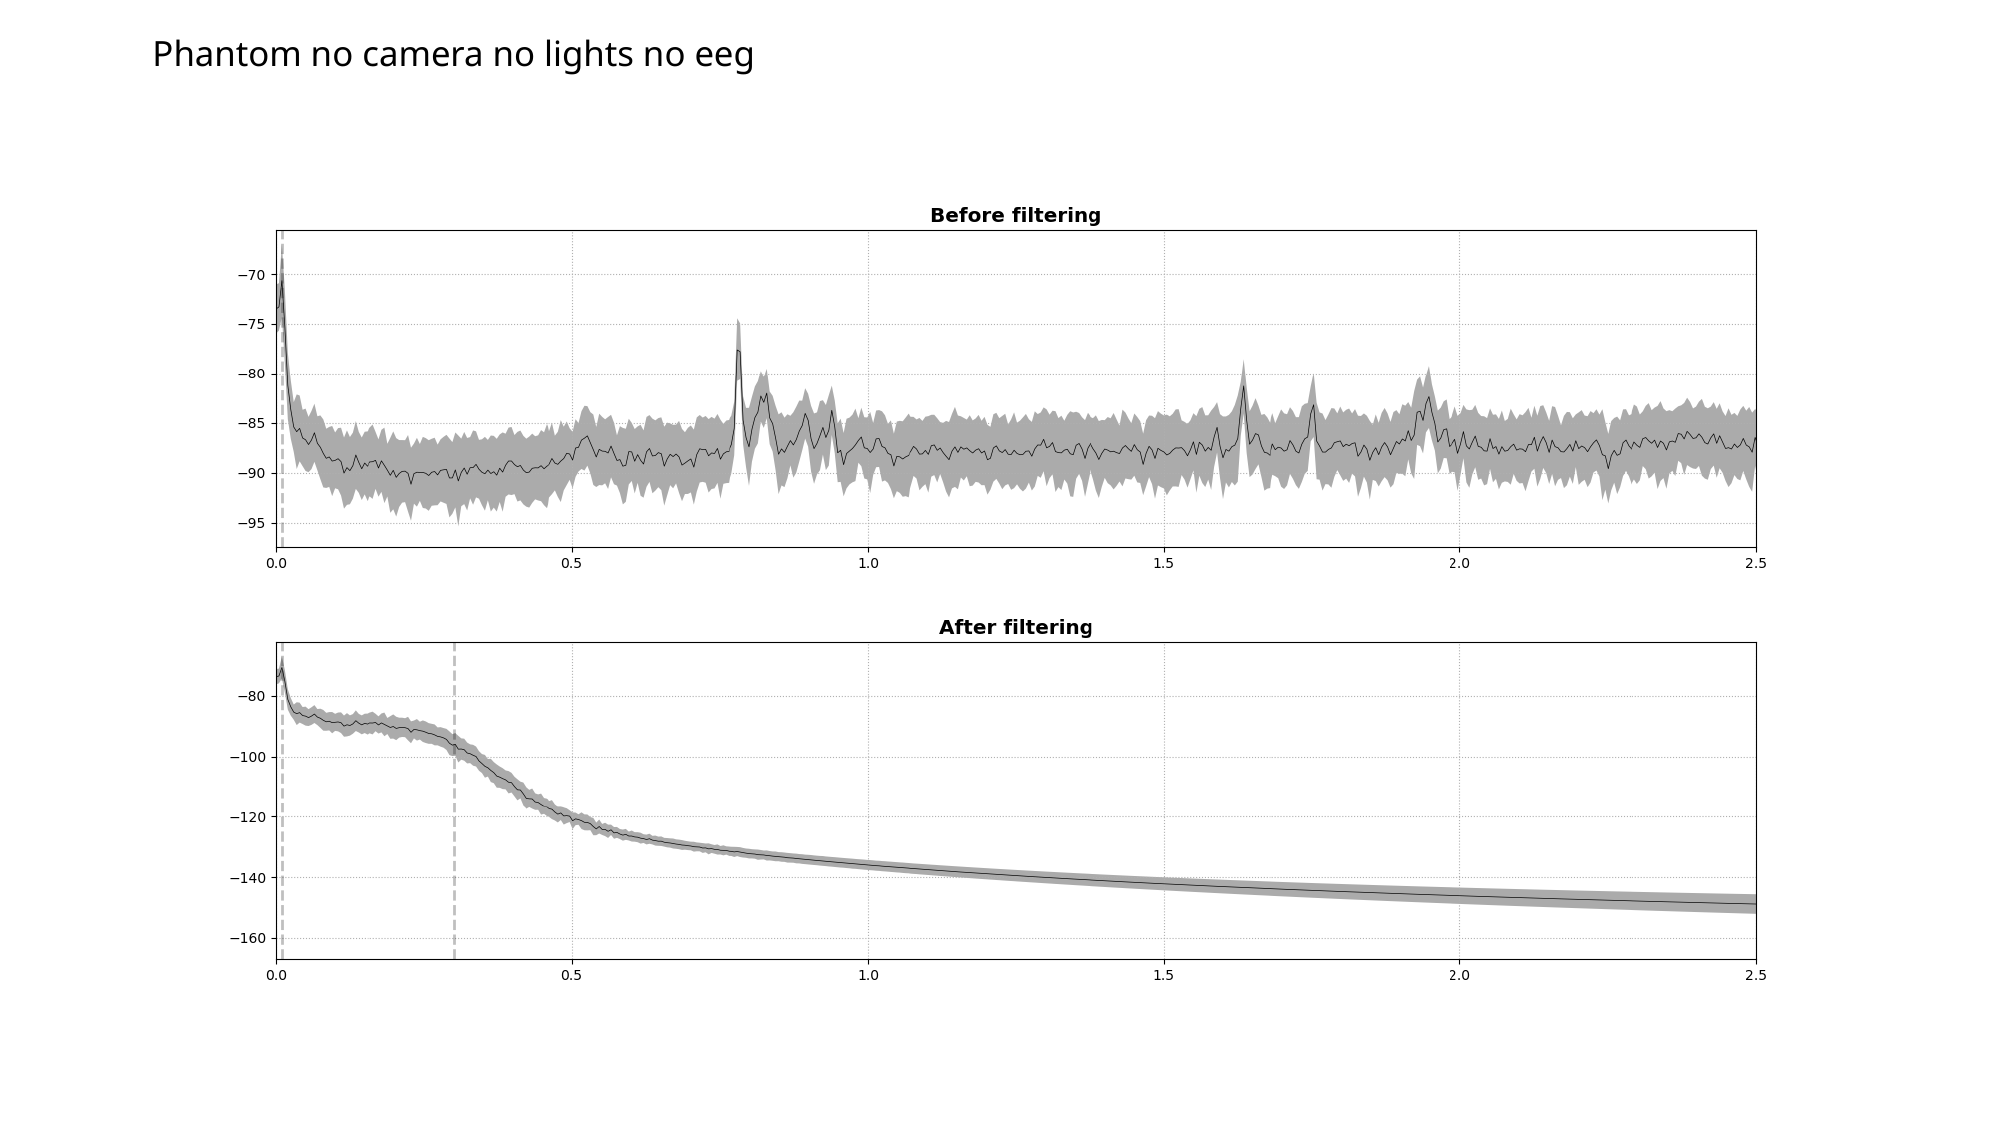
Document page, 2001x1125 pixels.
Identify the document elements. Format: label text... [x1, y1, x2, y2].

picture [187, 159, 1813, 1022]
title Phantom no camera no lights no eeg [137, 28, 1863, 82]
